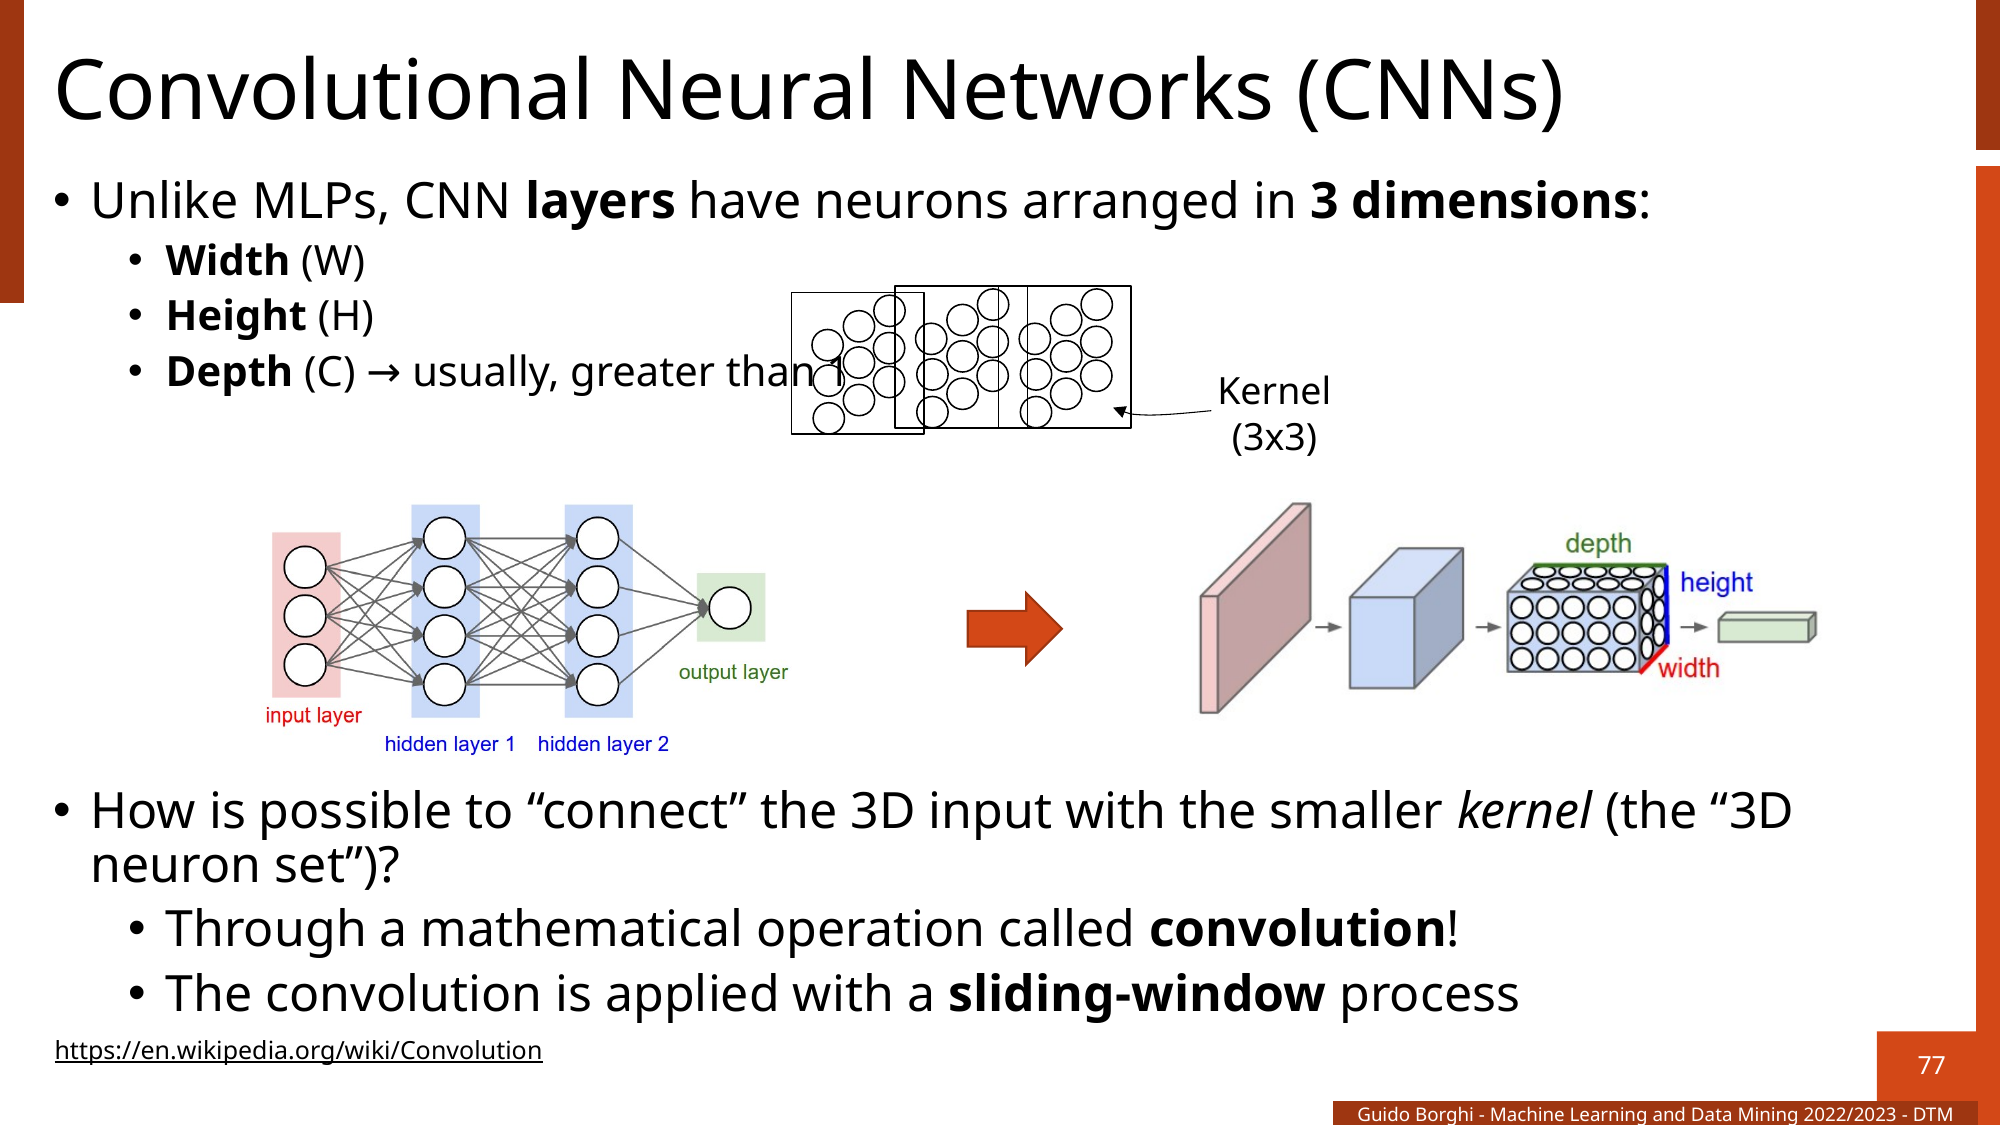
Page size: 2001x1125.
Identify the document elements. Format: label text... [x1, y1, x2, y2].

list Unlike MLPs, CNN layers have neurons arranged in 3 dimensions: Width (W) Height (H) Depth (C) → usually, greater than 1 How is possible to “connect” the 3D input with the smaller kernel (the “3D neuron set”)? Through a mathematical operation called convolution! The convolution is applied with a sliding-window process [38, 167, 1952, 1014]
list https://en.wikipedia.org/wiki/Convolution [39, 1027, 1863, 1099]
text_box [894, 286, 998, 428]
text_box [966, 590, 1064, 667]
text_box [791, 292, 924, 435]
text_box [998, 286, 1131, 428]
text_box Kernel (3x3) [1146, 360, 1403, 465]
picture [261, 498, 792, 759]
picture [1190, 498, 1823, 723]
slide_number 77 [1876, 1031, 1987, 1103]
title Convolutional Neural Networks (CNNs) [38, 36, 1952, 150]
text_box [1131, 408, 1146, 416]
